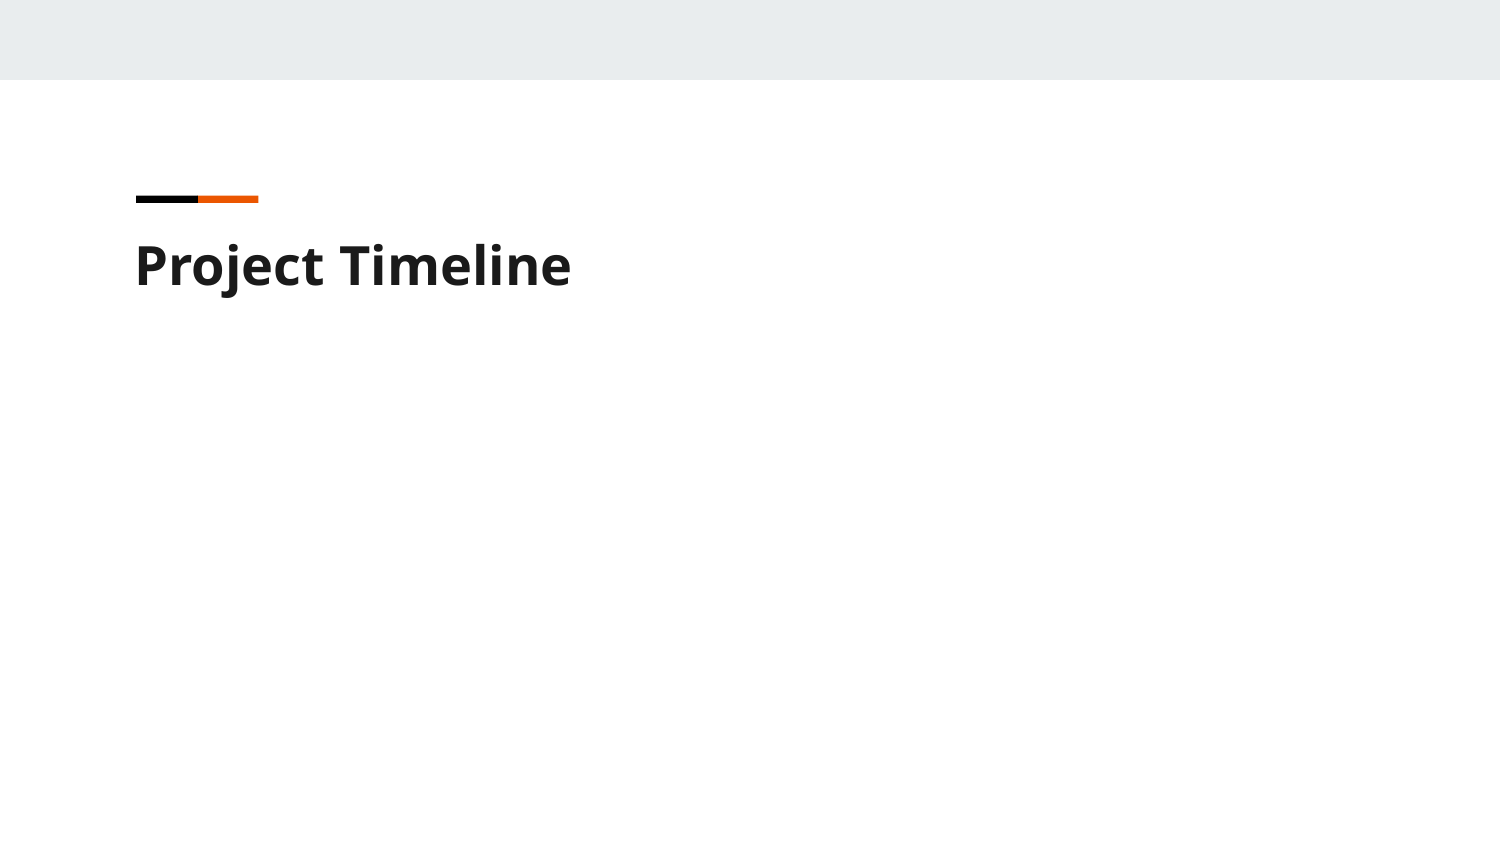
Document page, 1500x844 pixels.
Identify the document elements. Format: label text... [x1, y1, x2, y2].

text_box Project Timeline [119, 216, 1381, 304]
